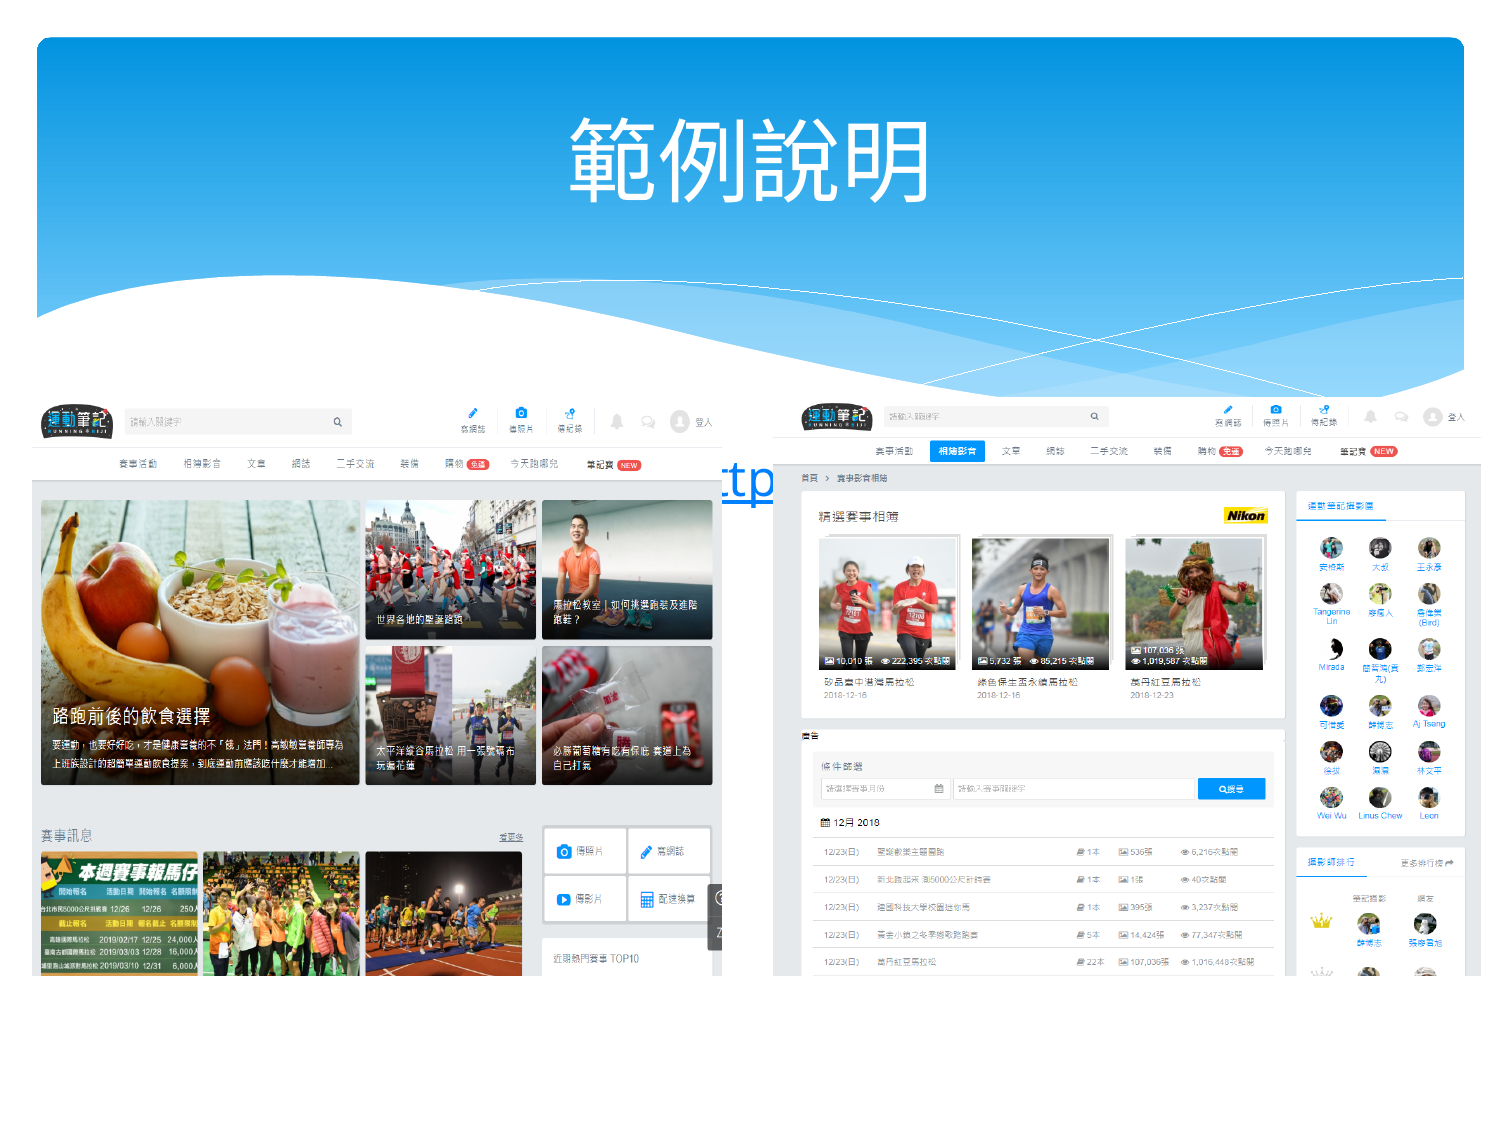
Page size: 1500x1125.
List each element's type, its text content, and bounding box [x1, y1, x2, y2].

title 範例說明 [75, 55, 1425, 261]
picture [32, 396, 722, 977]
picture [773, 396, 1481, 977]
list 網站名稱：運動筆記(https://running.biji.co/) [143, 438, 1359, 1005]
